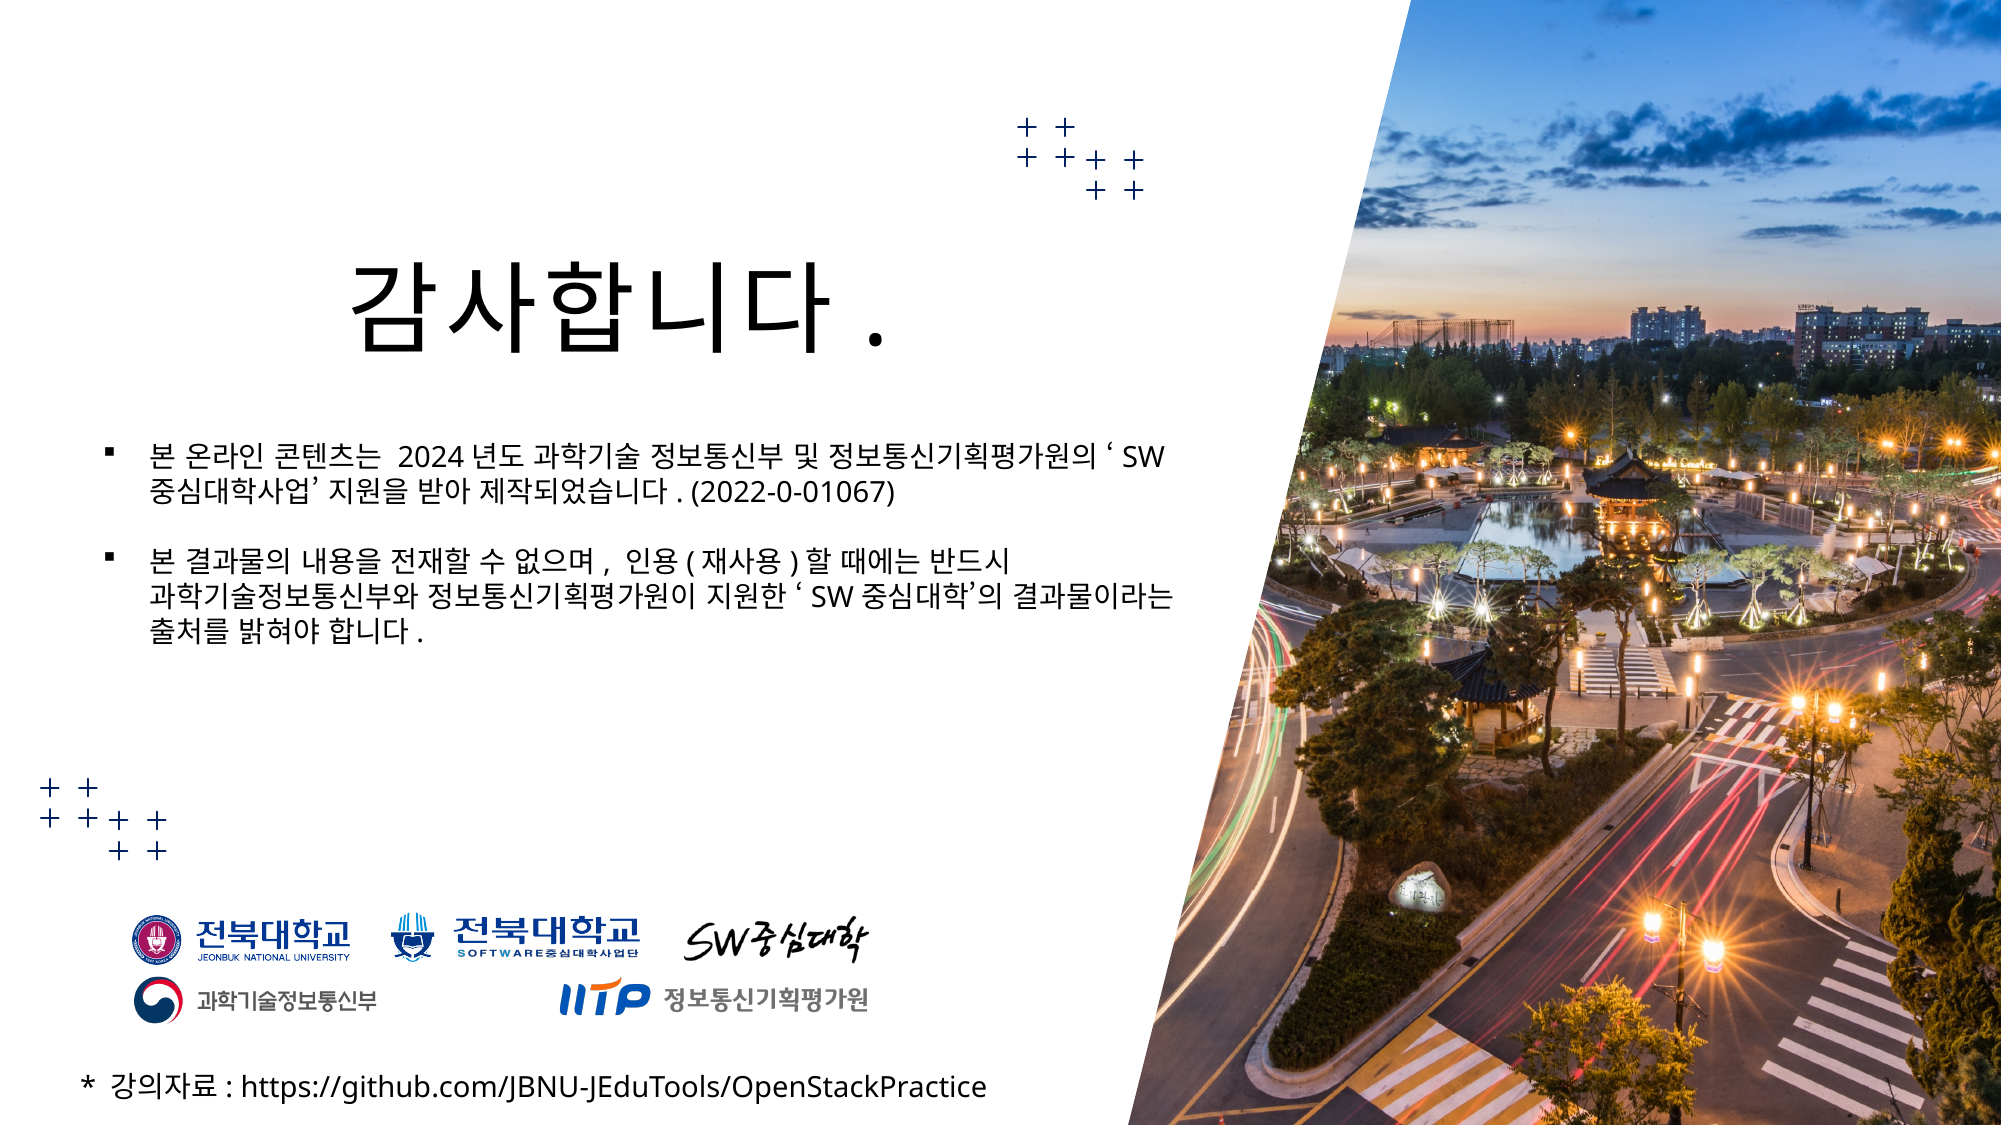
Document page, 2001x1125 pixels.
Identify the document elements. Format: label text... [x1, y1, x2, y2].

picture [1128, 0, 2001, 1125]
text_box * 강의자료: https://github.com/JBNU-JEduTools/OpenStackPractice [65, 1061, 1066, 1111]
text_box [1018, 118, 1128, 200]
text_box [40, 778, 166, 860]
text_box 본 온라인 콘텐츠는 2024년도 과학기술 정보통신부 및 정보통신기획평가원의 ‘SW중심대학사업’ 지원을 받아 제작되었습니다. (2022-0-01067) 본 결과물의 내용을 전재할 수 없으며, 인용(재사용)할 때에는 반드시 과학기술정보통신부와 정보통신기획평가원이 지원한 ‘SW중심대학’의 결과물이라는 출처를 밝혀야 합니다. [88, 431, 1128, 656]
text_box 감사합니다. [332, 238, 905, 374]
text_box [132, 912, 872, 1025]
